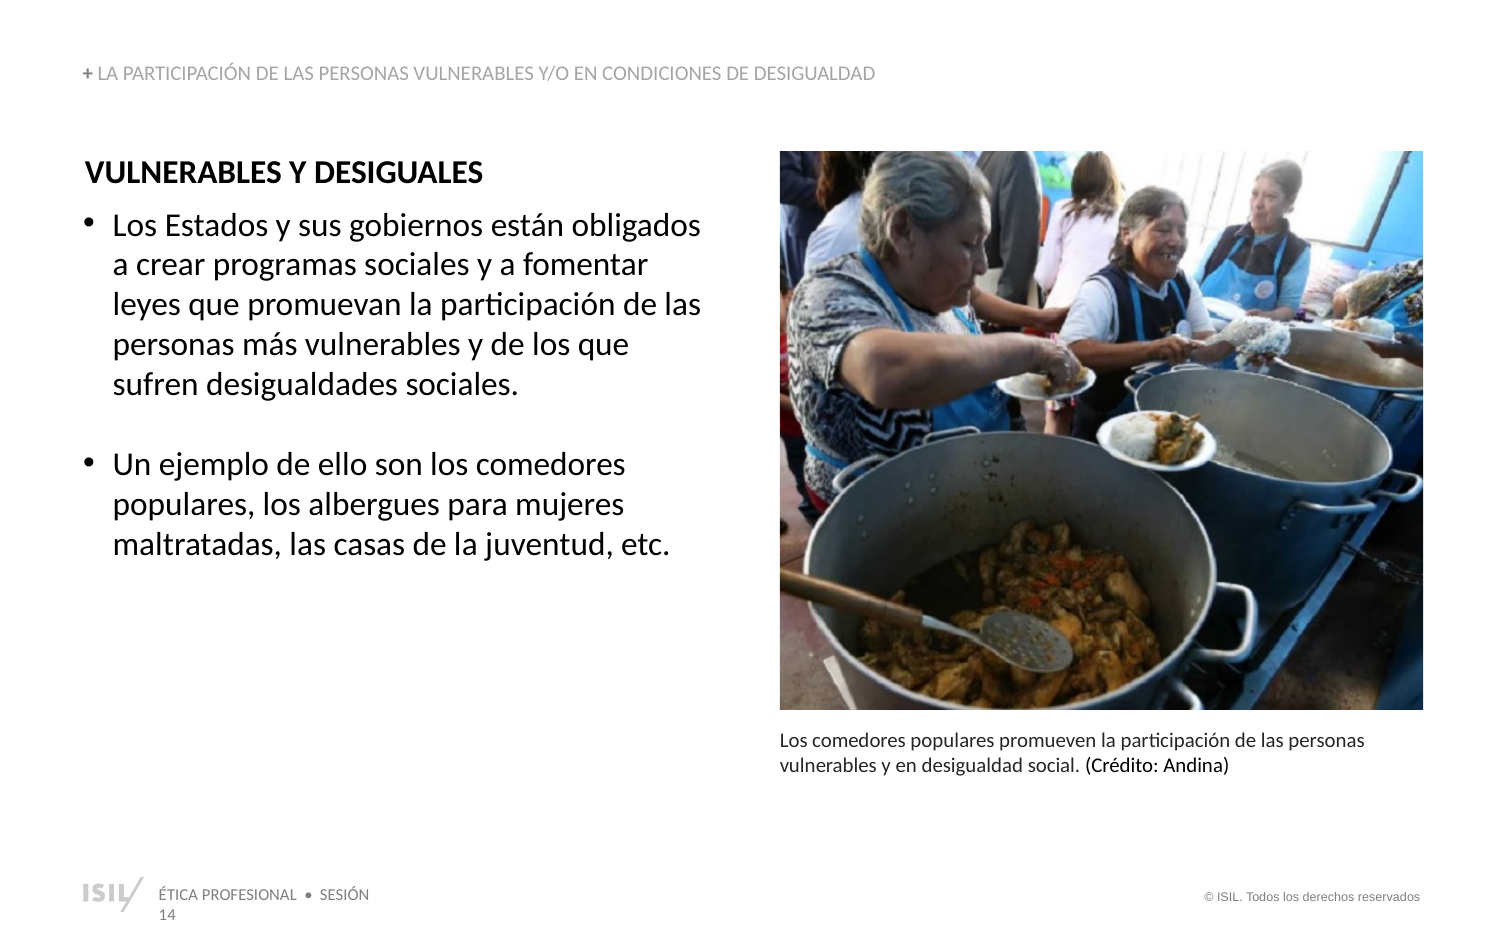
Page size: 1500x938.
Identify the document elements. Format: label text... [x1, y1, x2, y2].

text_box + LA PARTICIPACIÓN DE LAS PERSONAS VULNERABLES Y/O EN CONDICIONES DE DESIGUALDAD [82, 62, 949, 85]
picture [779, 151, 1424, 710]
text_box VULNERABLES Y DESIGUALES Los Estados y sus gobiernos están obligados a crear programas sociales y a fomentar leyes que promuevan la participación de las personas más vulnerables y de los que sufren desigualdades sociales. Un ejemplo de ello son los comedores populares, los albergues para mujeres maltratadas, las casas de la juventud, etc. [83, 150, 721, 563]
text_box Los comedores populares promueven la participación de las personas vulnerables y en desigualdad social. (Crédito: Andina) [779, 726, 1424, 777]
